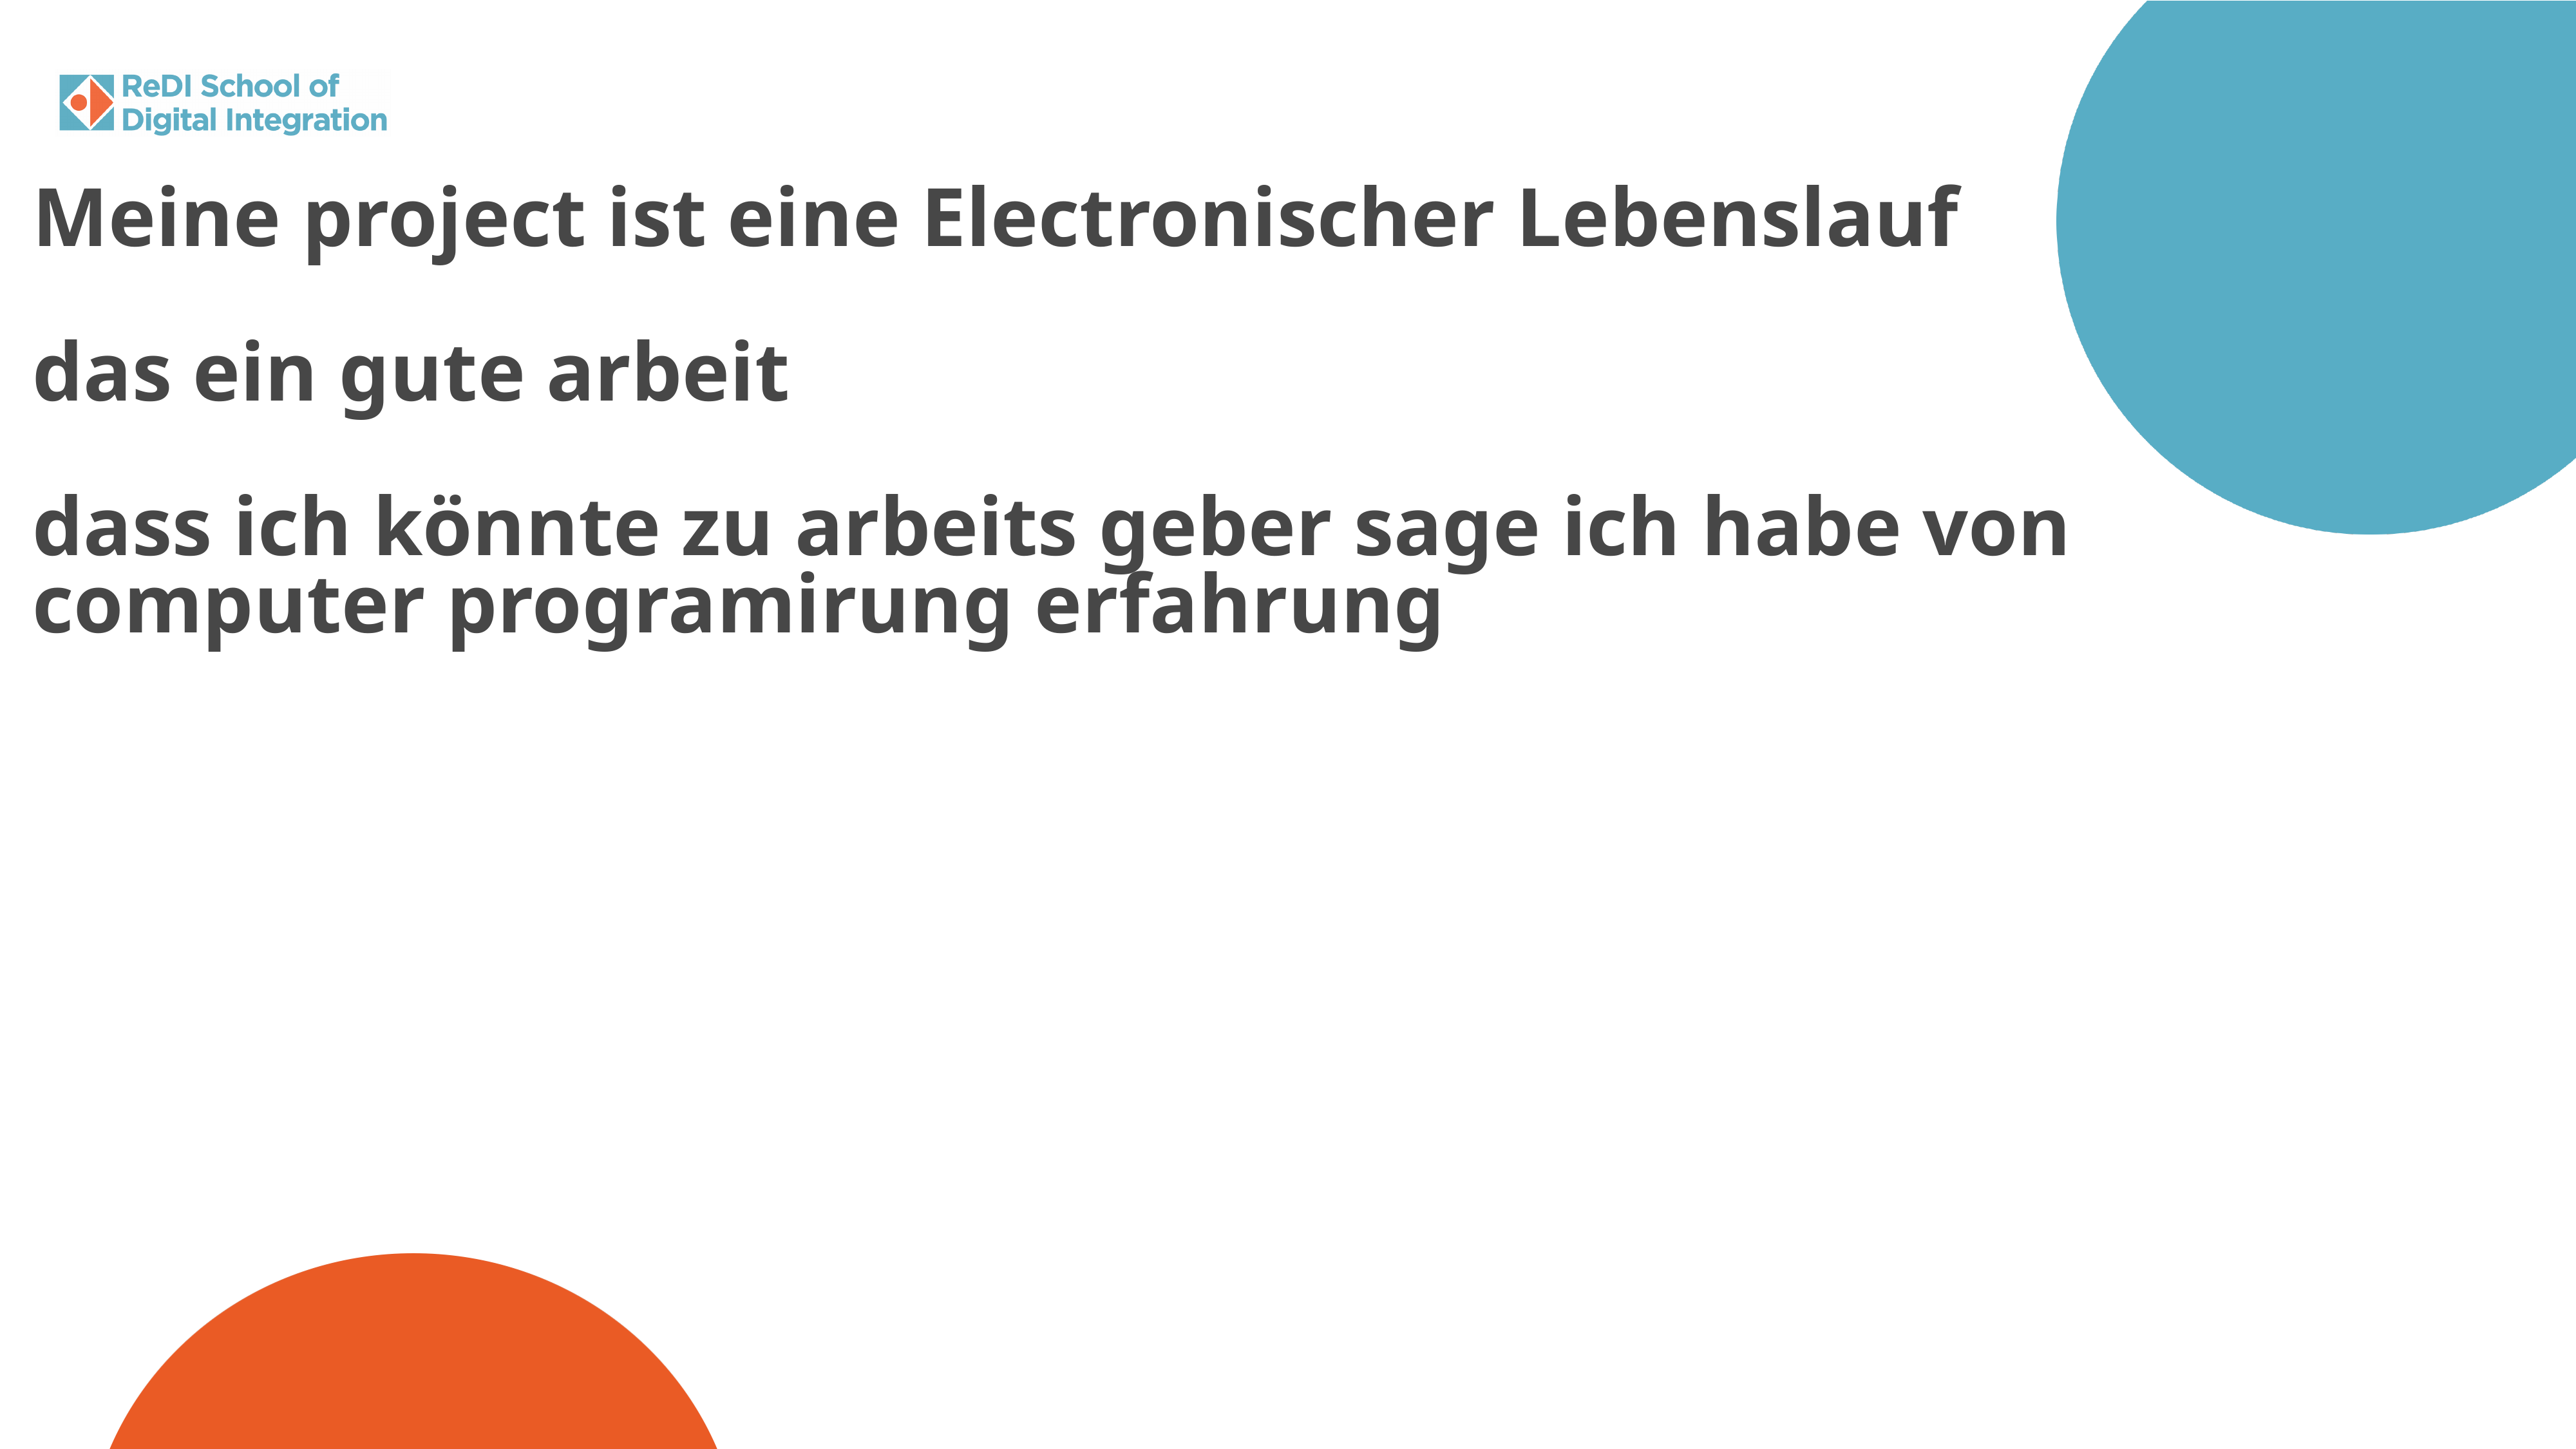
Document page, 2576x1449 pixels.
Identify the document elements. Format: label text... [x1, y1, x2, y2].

picture [2056, 1, 2576, 535]
text_box Meine project ist eine Electronischer Lebenslauf das ein gute arbeit dass ich könnte zu arbeits geber sage ich habe von computer programirung erfahrung [27, 223, 2349, 654]
picture [109, 1253, 718, 1449]
picture [55, 69, 391, 137]
